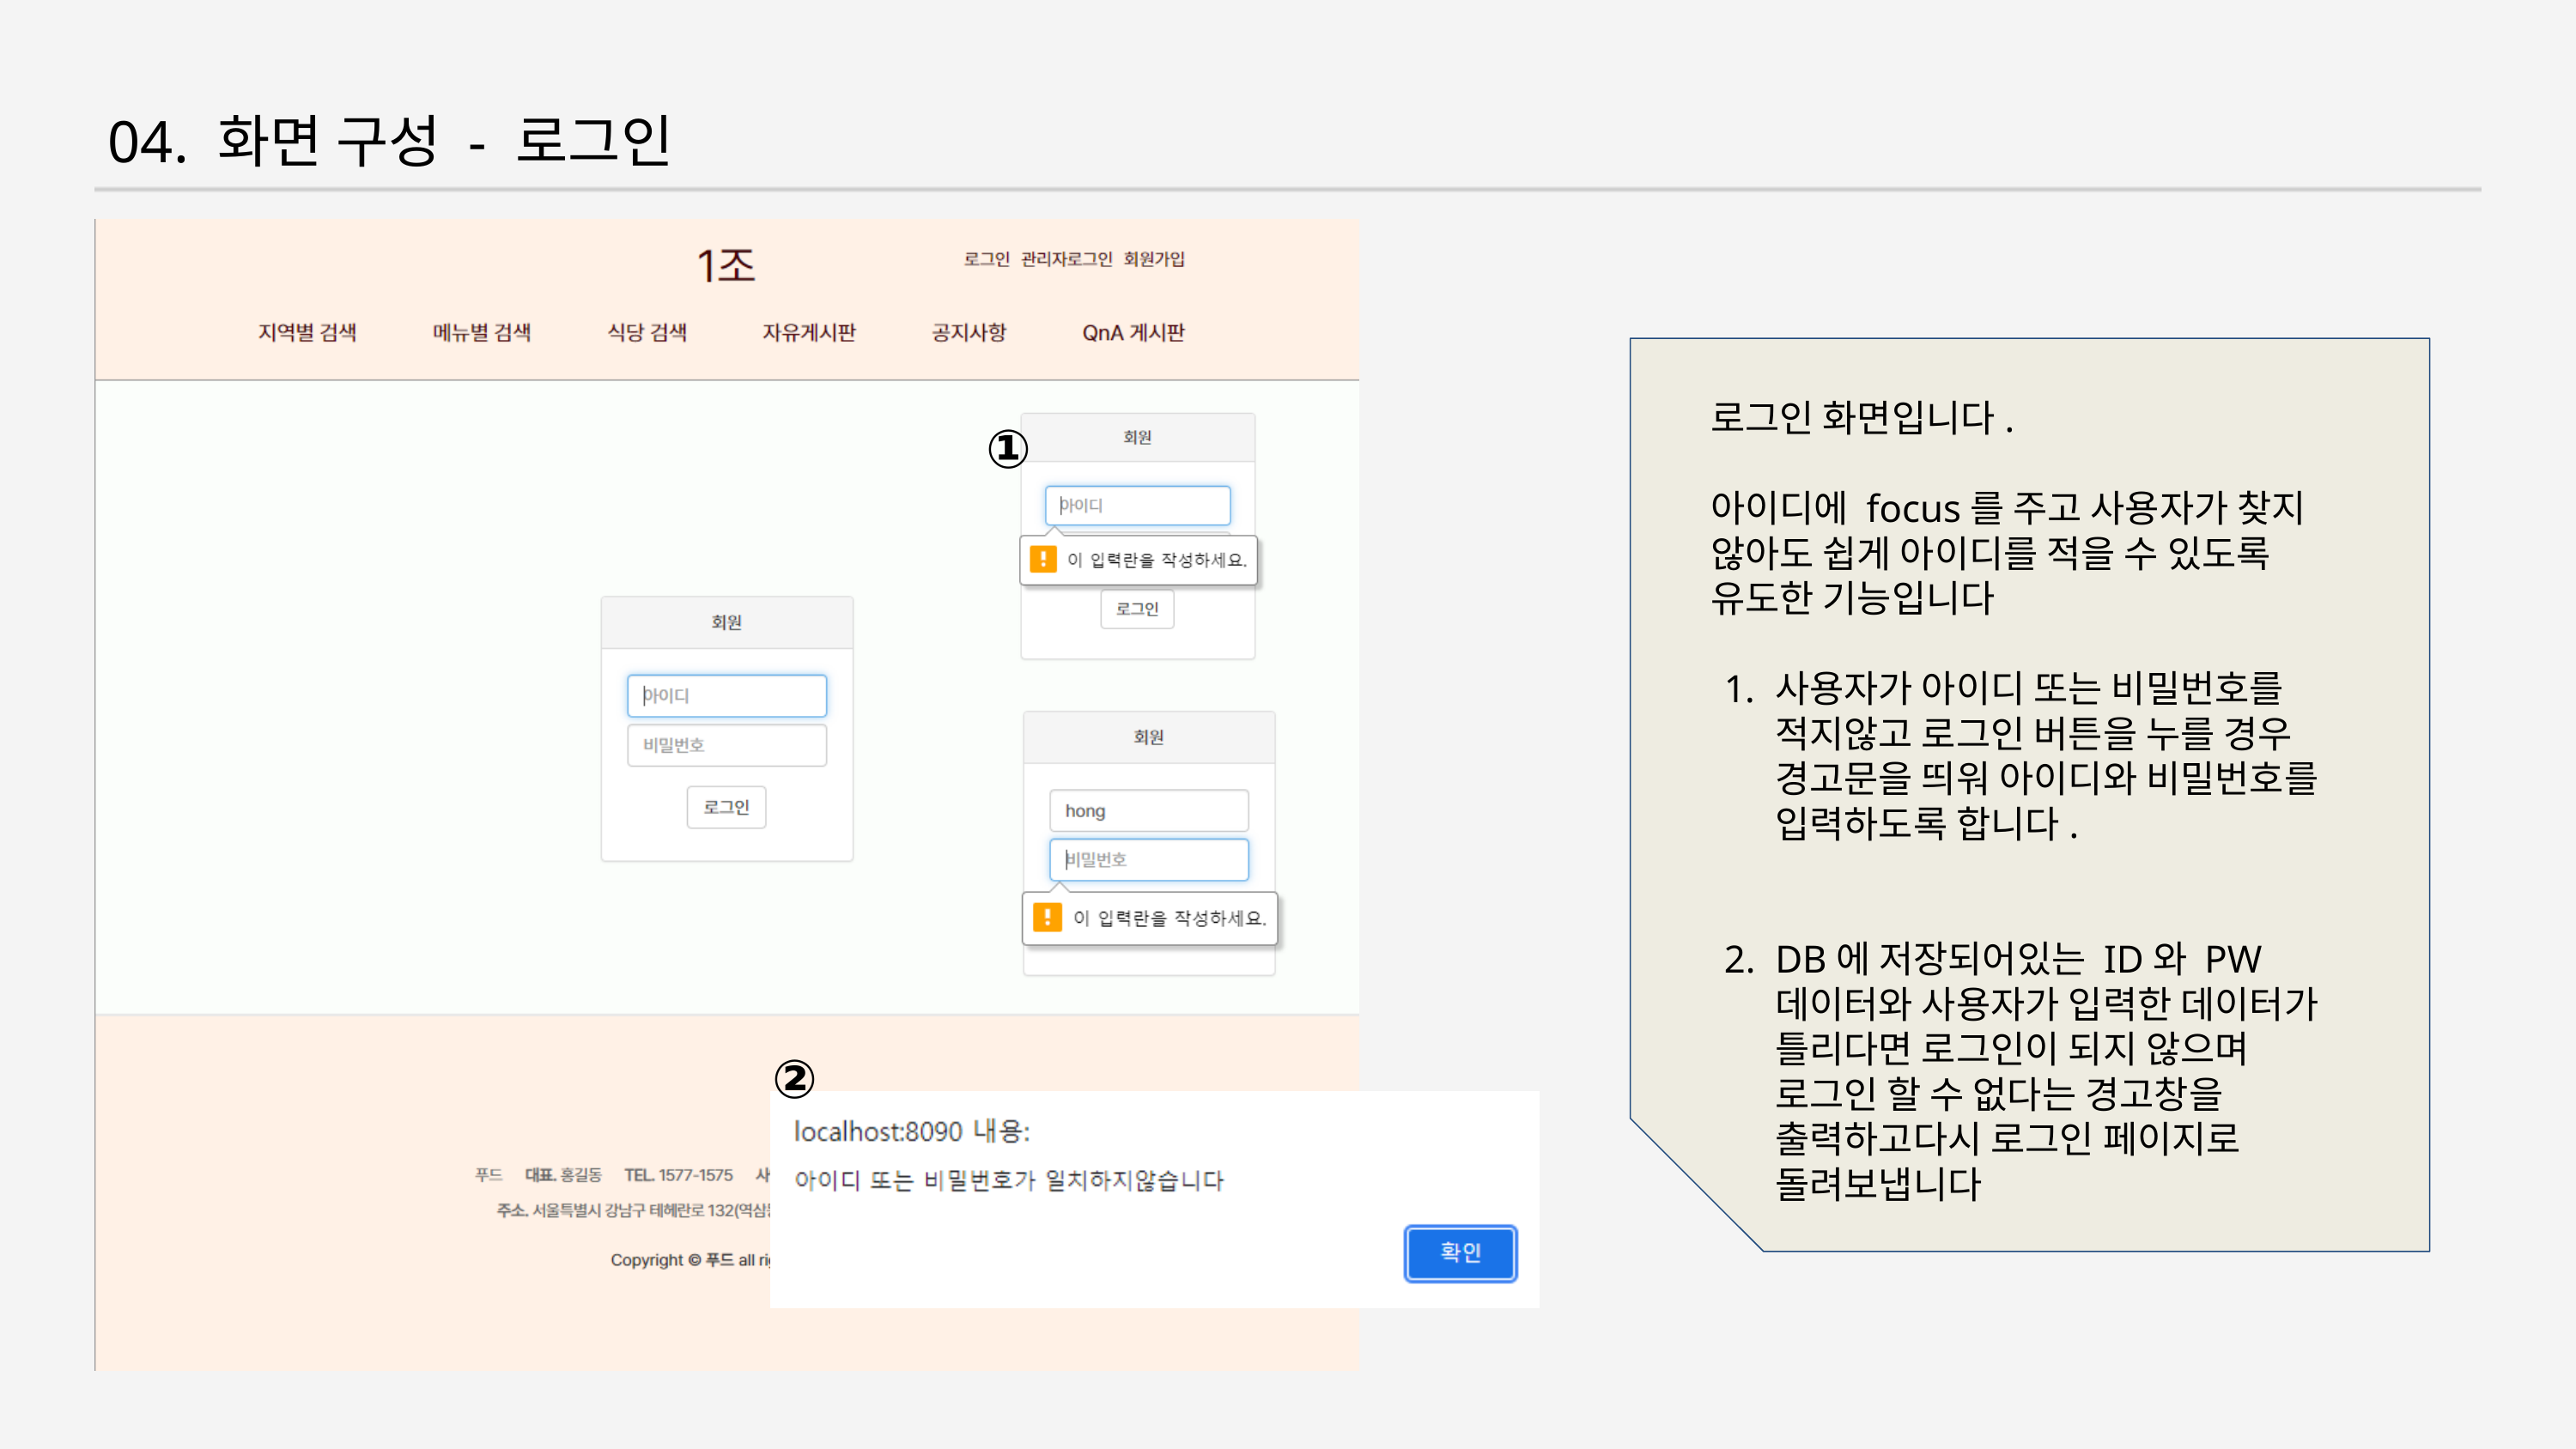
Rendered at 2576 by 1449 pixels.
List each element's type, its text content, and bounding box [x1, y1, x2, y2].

text_box 04. 화면 구성 - 로그인 [94, 99, 760, 181]
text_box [1630, 337, 2430, 1252]
picture [94, 219, 1540, 1371]
picture [94, 181, 2482, 198]
